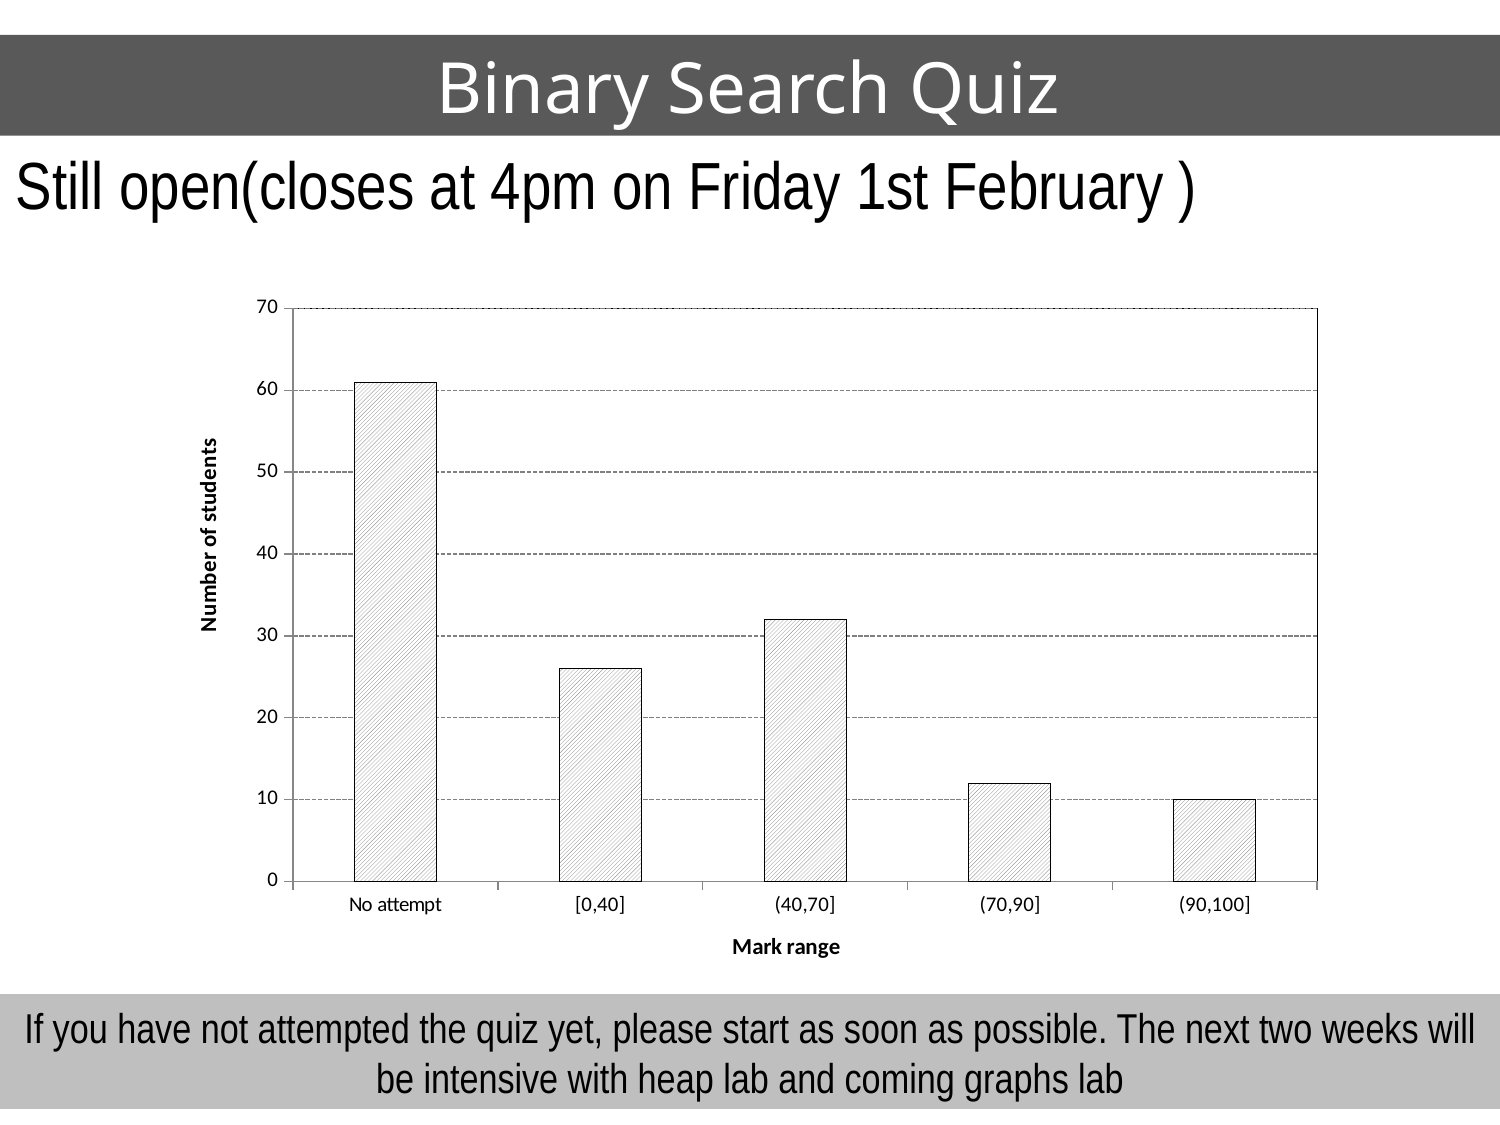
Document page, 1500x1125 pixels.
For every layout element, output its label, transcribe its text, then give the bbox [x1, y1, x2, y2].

text_box If you have not attempted the quiz yet, please start as soon as possible. The next two weeks will be intensive with heap lab and coming graphs lab [0, 994, 1500, 1109]
chart [168, 283, 1341, 993]
title Binary Search Quiz [0, 34, 1500, 136]
text_box Still open(closes at 4pm on Friday 1st February ) [1, 135, 1215, 311]
